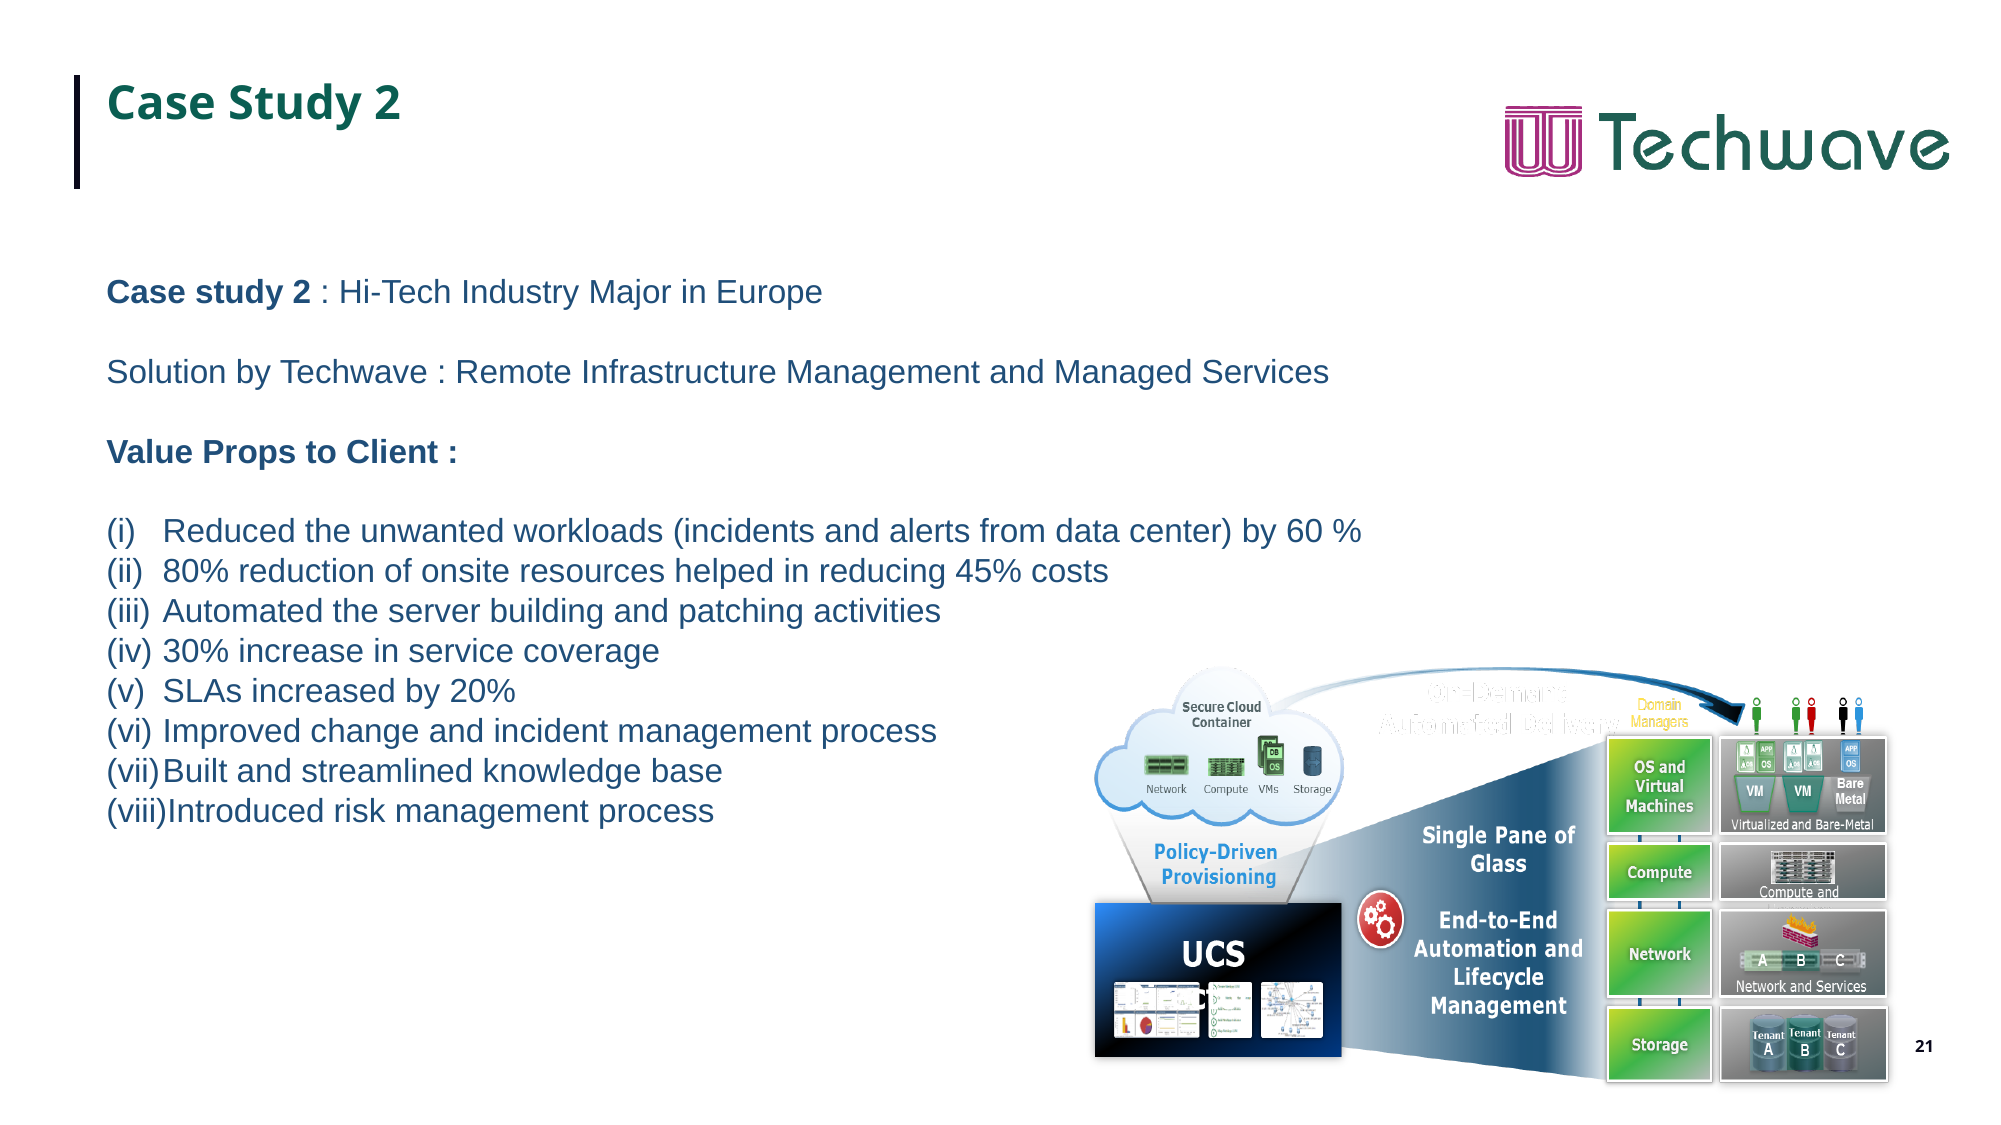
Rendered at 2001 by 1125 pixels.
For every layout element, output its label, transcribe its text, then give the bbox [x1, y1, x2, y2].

picture [1599, 113, 1950, 170]
text_box Case study 2 : Hi-Tech Industry Major in Europe Solution by Techwave : Remote Infrastructure Management and Managed Services Value Props to Client : Reduced the unwanted workloads (incidents and alerts from data center) by 60 % 80% reduction of onsite resources helped in reducing 45% costs Automated the server building and patching activities 30% increase in service coverage SLAs increased by 20% Improved change and incident management process Built and streamlined knowledge base Introduced risk management process [91, 235, 1862, 877]
picture [1505, 106, 1582, 177]
title Case Study 2 [91, 71, 688, 138]
slide_number 21 [1900, 1029, 1950, 1066]
picture [1083, 666, 1900, 1097]
